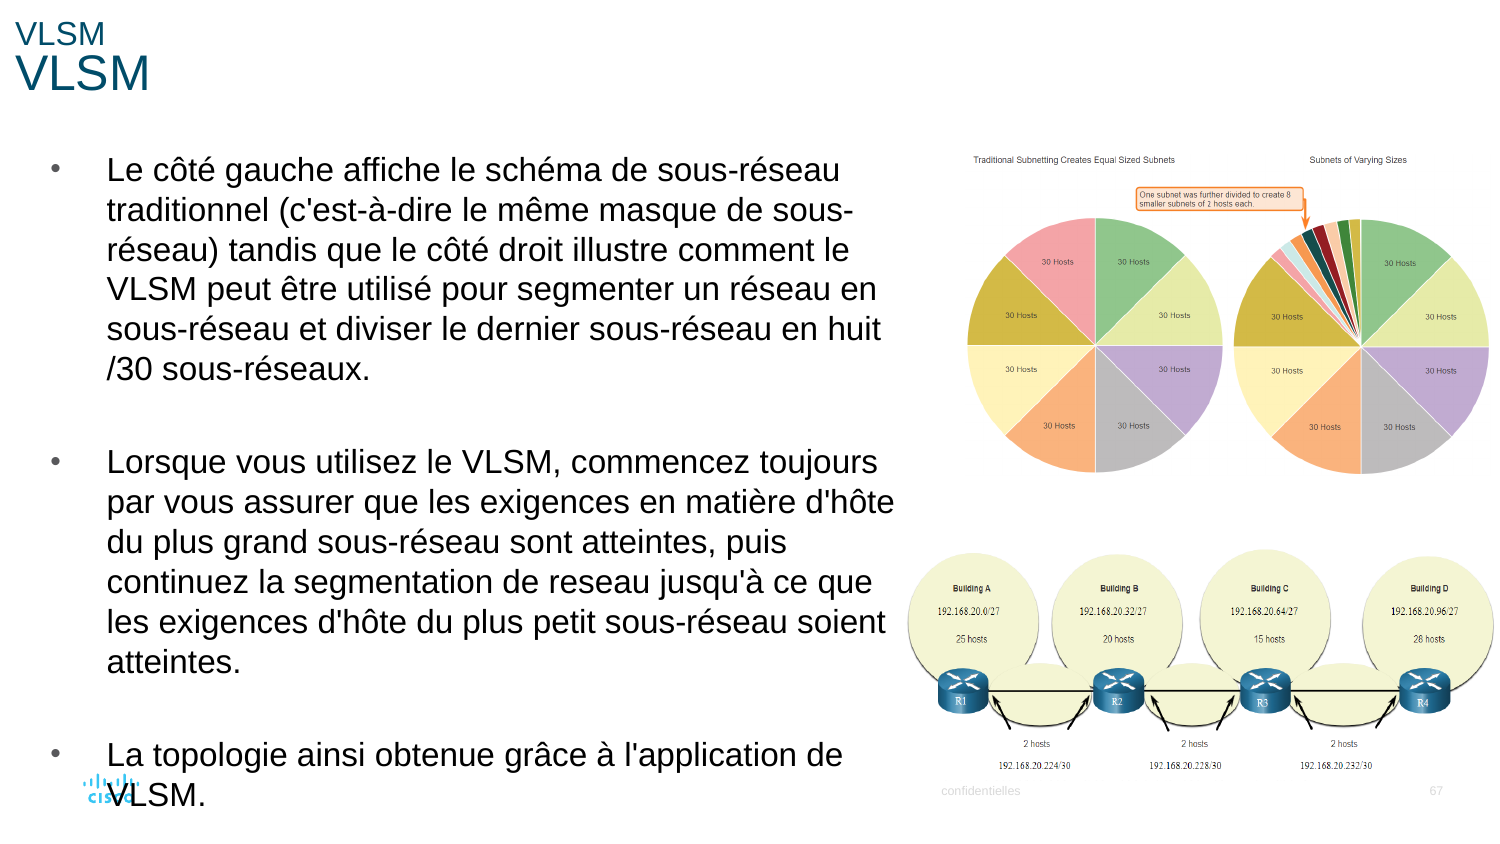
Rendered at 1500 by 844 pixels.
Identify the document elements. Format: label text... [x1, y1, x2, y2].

title VLSM VLSM [0, 0, 1369, 121]
picture [902, 543, 1496, 780]
list Le côté gauche affiche le schéma de sous-réseau traditionnel (c'est-à-dire le même masque de sous-réseau) tandis que le côté droit illustre comment le VLSM peut être utilisé pour segmenter un réseau en sous-réseau et diviser le dernier sous-réseau en huit /30 sous-réseaux. Lorsque vous utilisez le VLSM, commencez toujours par vous assurer que les exigences en matière d'hôte du plus grand sous-réseau sont atteintes, puis continuez la segmentation de reseau jusqu'à ce que les exigences d'hôte du plus petit sous-réseau soient atteintes. La topologie ainsi obtenue grâce à l'application de VLSM. [35, 140, 941, 536]
picture [965, 154, 1491, 477]
